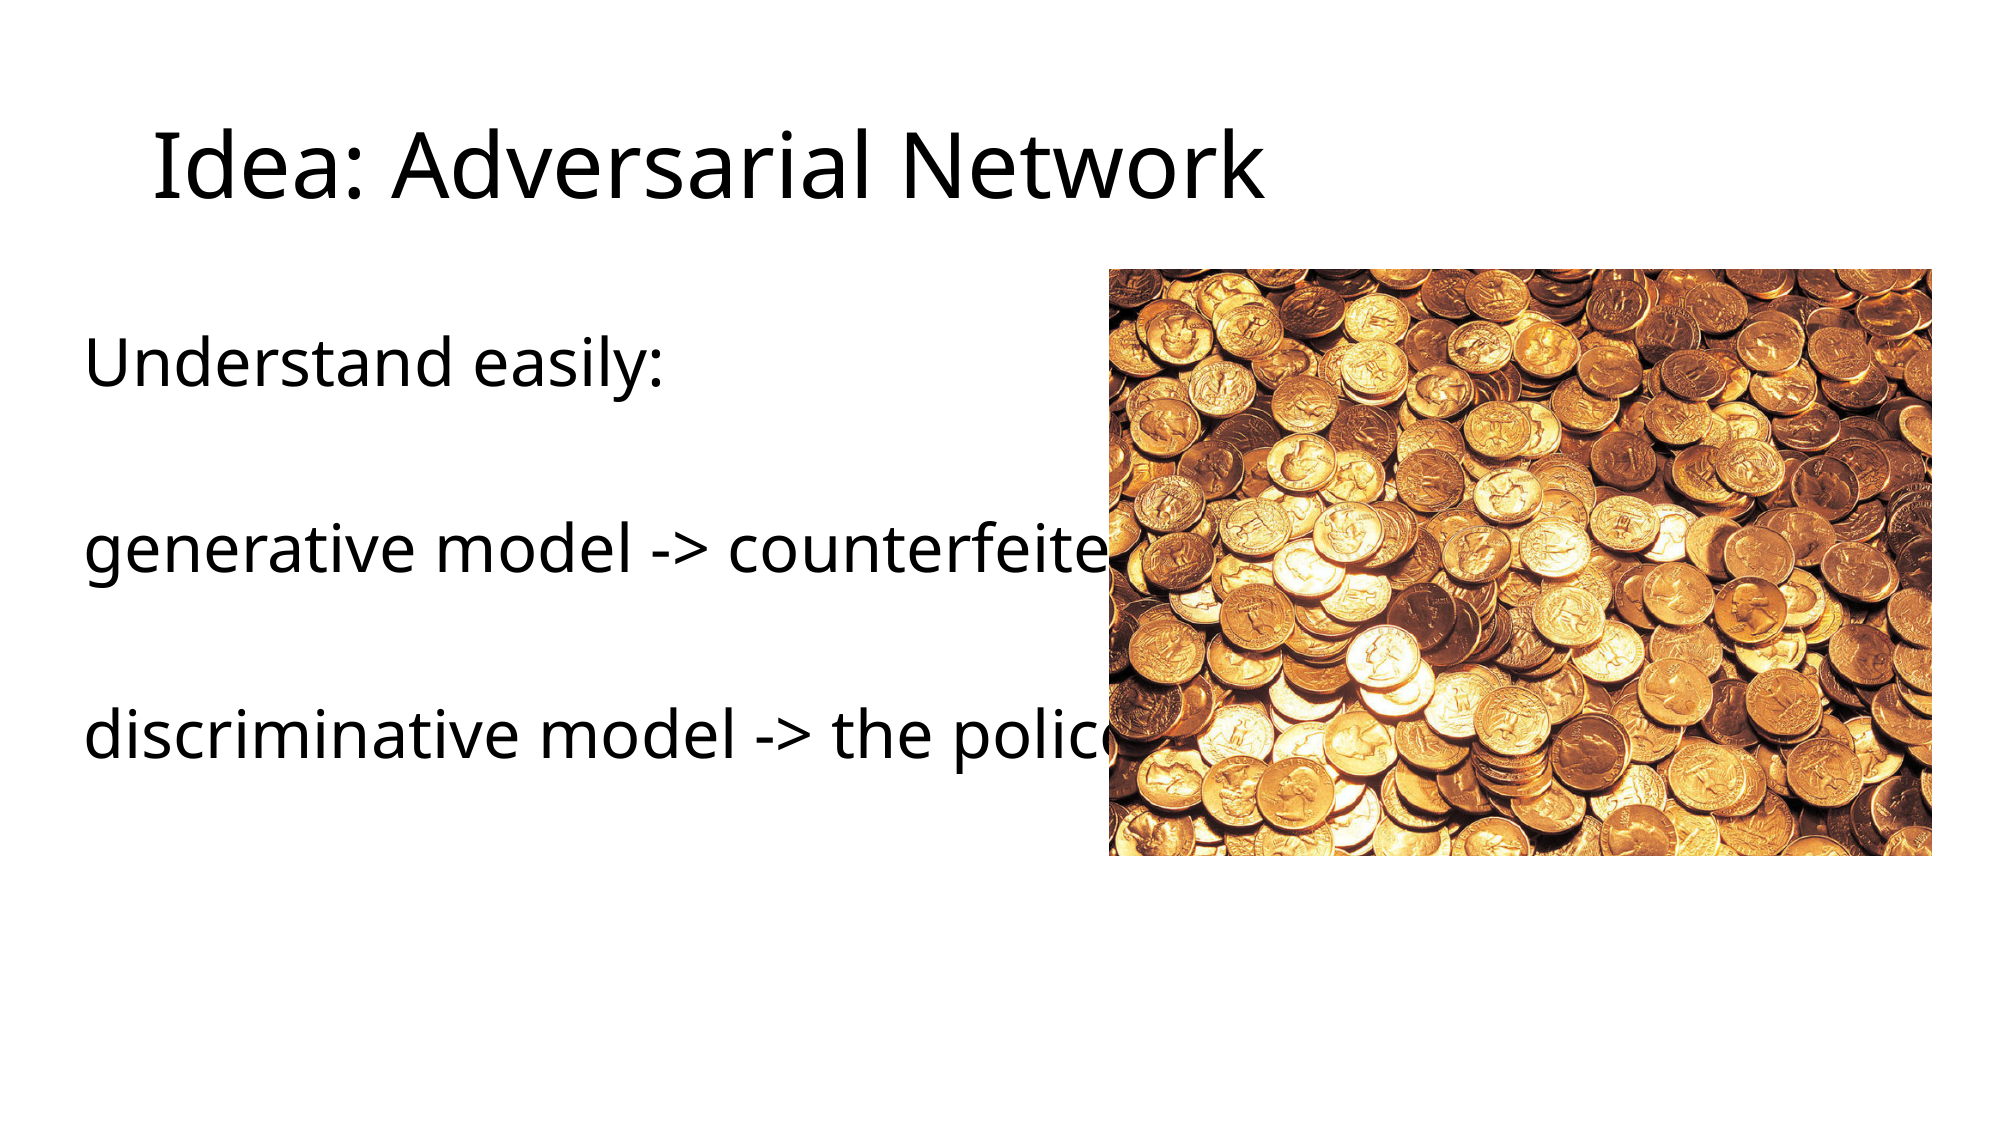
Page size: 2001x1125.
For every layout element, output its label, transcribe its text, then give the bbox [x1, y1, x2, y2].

picture [1109, 269, 1932, 856]
title Idea: Adversarial Network [137, 59, 1863, 278]
list Understand easily: generative model -> counterfeiters discriminative model -> the police [68, 321, 1794, 1036]
